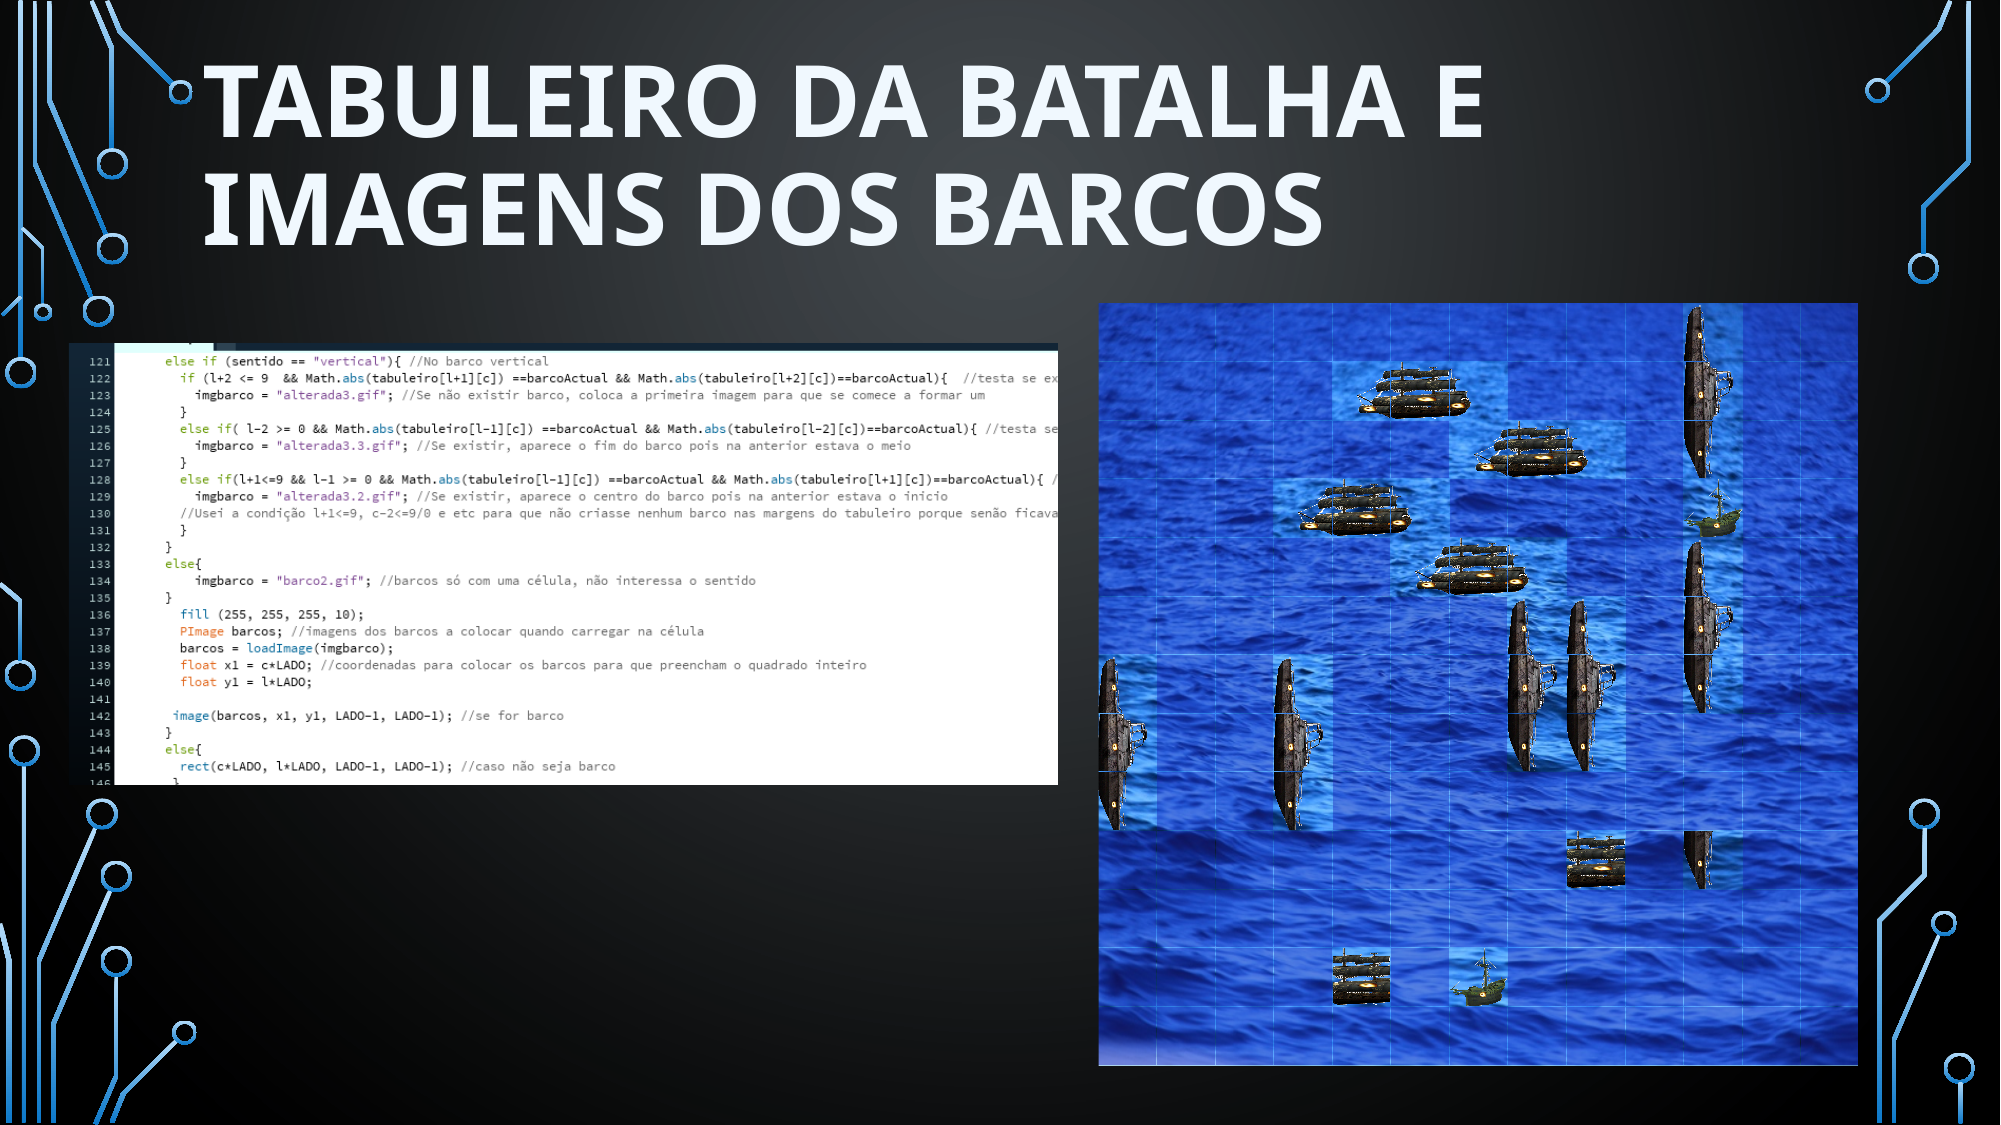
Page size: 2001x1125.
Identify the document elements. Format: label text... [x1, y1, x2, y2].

title TABULEIRO DA BATALHA E IMAGENS DOS BARCOS [187, 37, 1813, 281]
picture [1098, 303, 1859, 1067]
picture [68, 343, 1059, 786]
